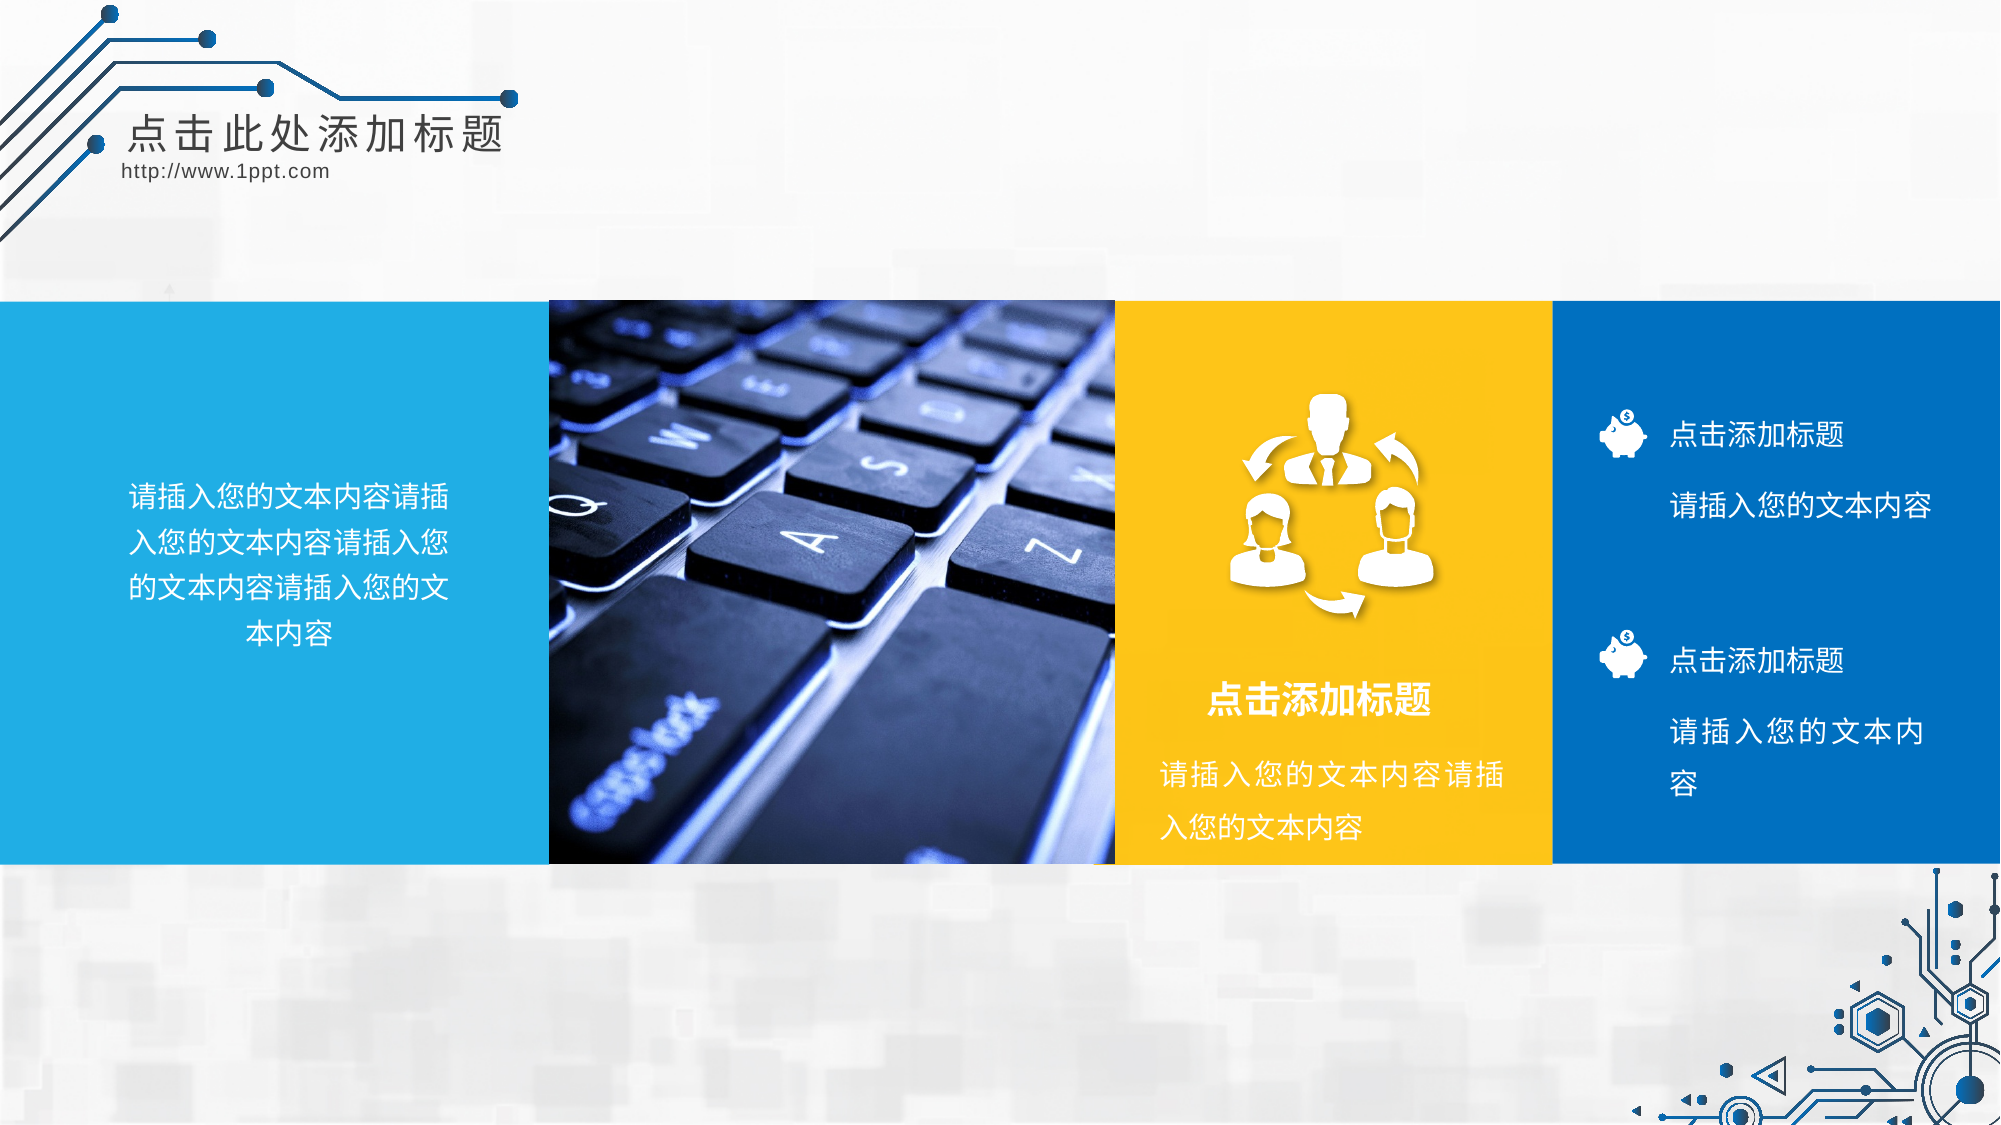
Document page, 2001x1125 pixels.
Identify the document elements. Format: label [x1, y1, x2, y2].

picture [1954, 986, 1986, 1022]
picture [1693, 1119, 1720, 1125]
picture [1853, 995, 1902, 1049]
picture [1931, 1052, 1969, 1116]
picture [1727, 1104, 1754, 1125]
picture [1972, 1045, 2000, 1061]
text_box [0, 301, 550, 865]
picture [1924, 1045, 1969, 1121]
picture [1939, 1120, 1948, 1125]
text_box [1093, 300, 1553, 865]
text_box [1553, 300, 2000, 864]
picture [1762, 1037, 1969, 1125]
picture [0, 0, 2001, 1125]
picture [1993, 1119, 2000, 1125]
picture [1722, 1099, 1760, 1125]
picture [1944, 1052, 2000, 1125]
